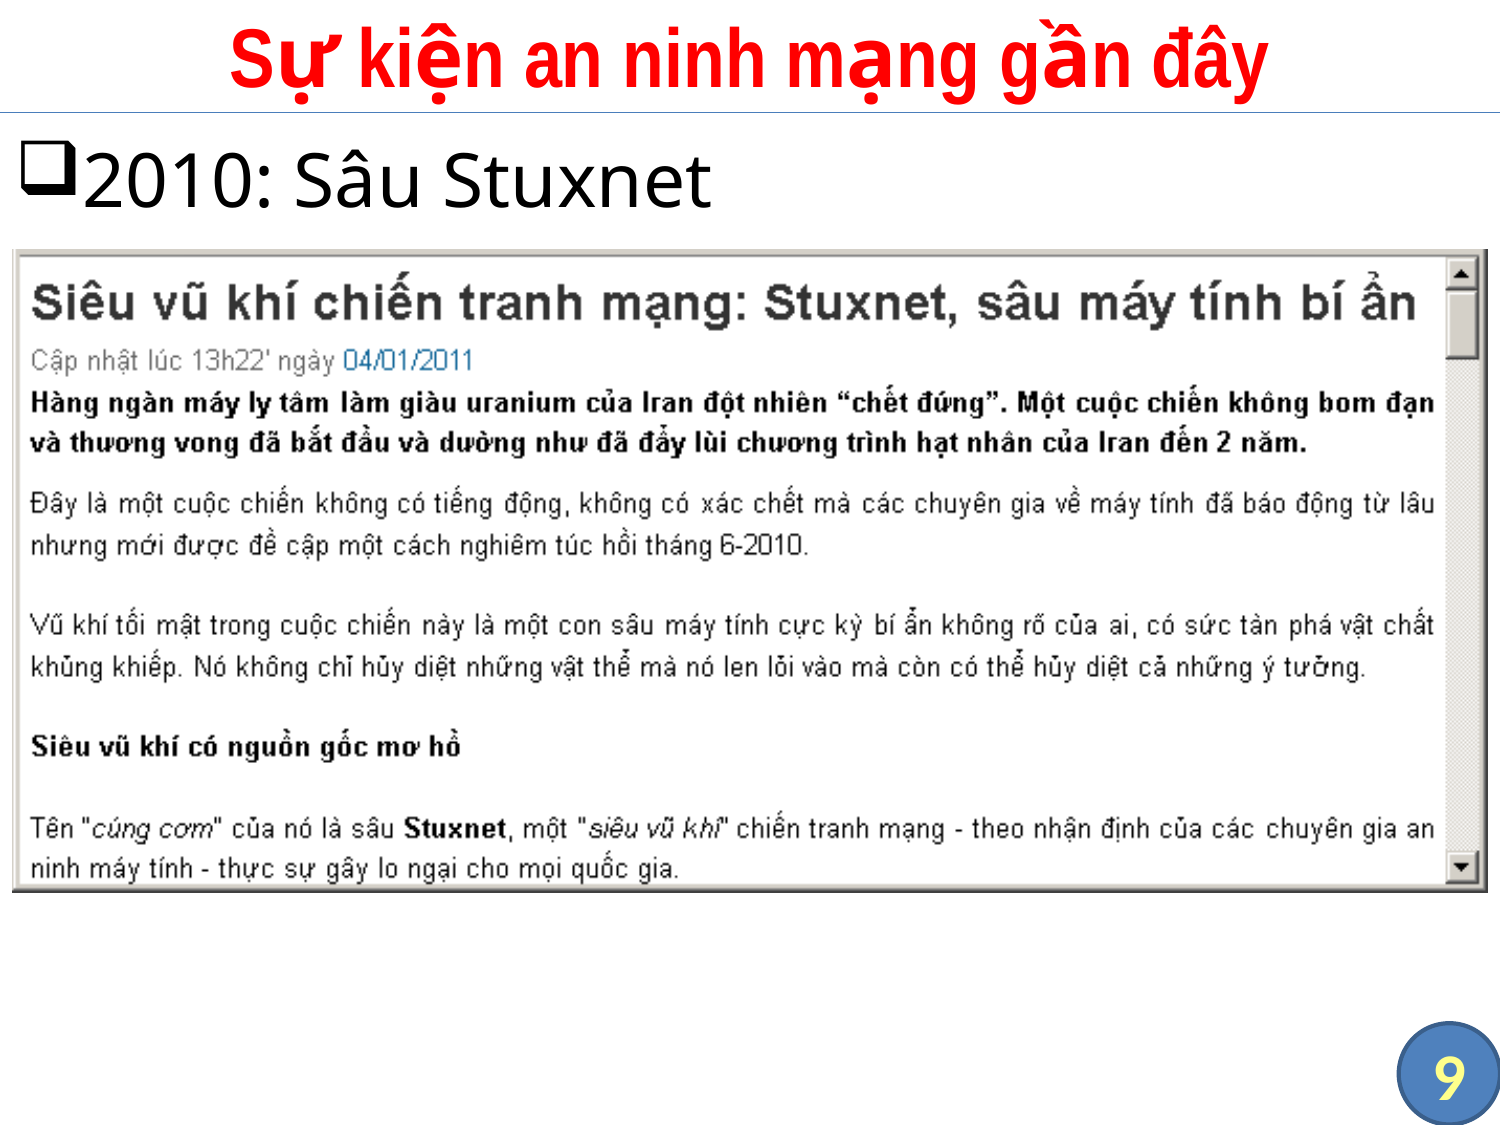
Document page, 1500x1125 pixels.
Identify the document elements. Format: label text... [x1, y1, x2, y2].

picture [12, 249, 1488, 893]
title Sự kiện an ninh mạng gần đây [0, 0, 1500, 113]
list 2010: Sâu Stuxnet [0, 113, 1500, 1125]
slide_number 9 [1399, 1023, 1500, 1125]
